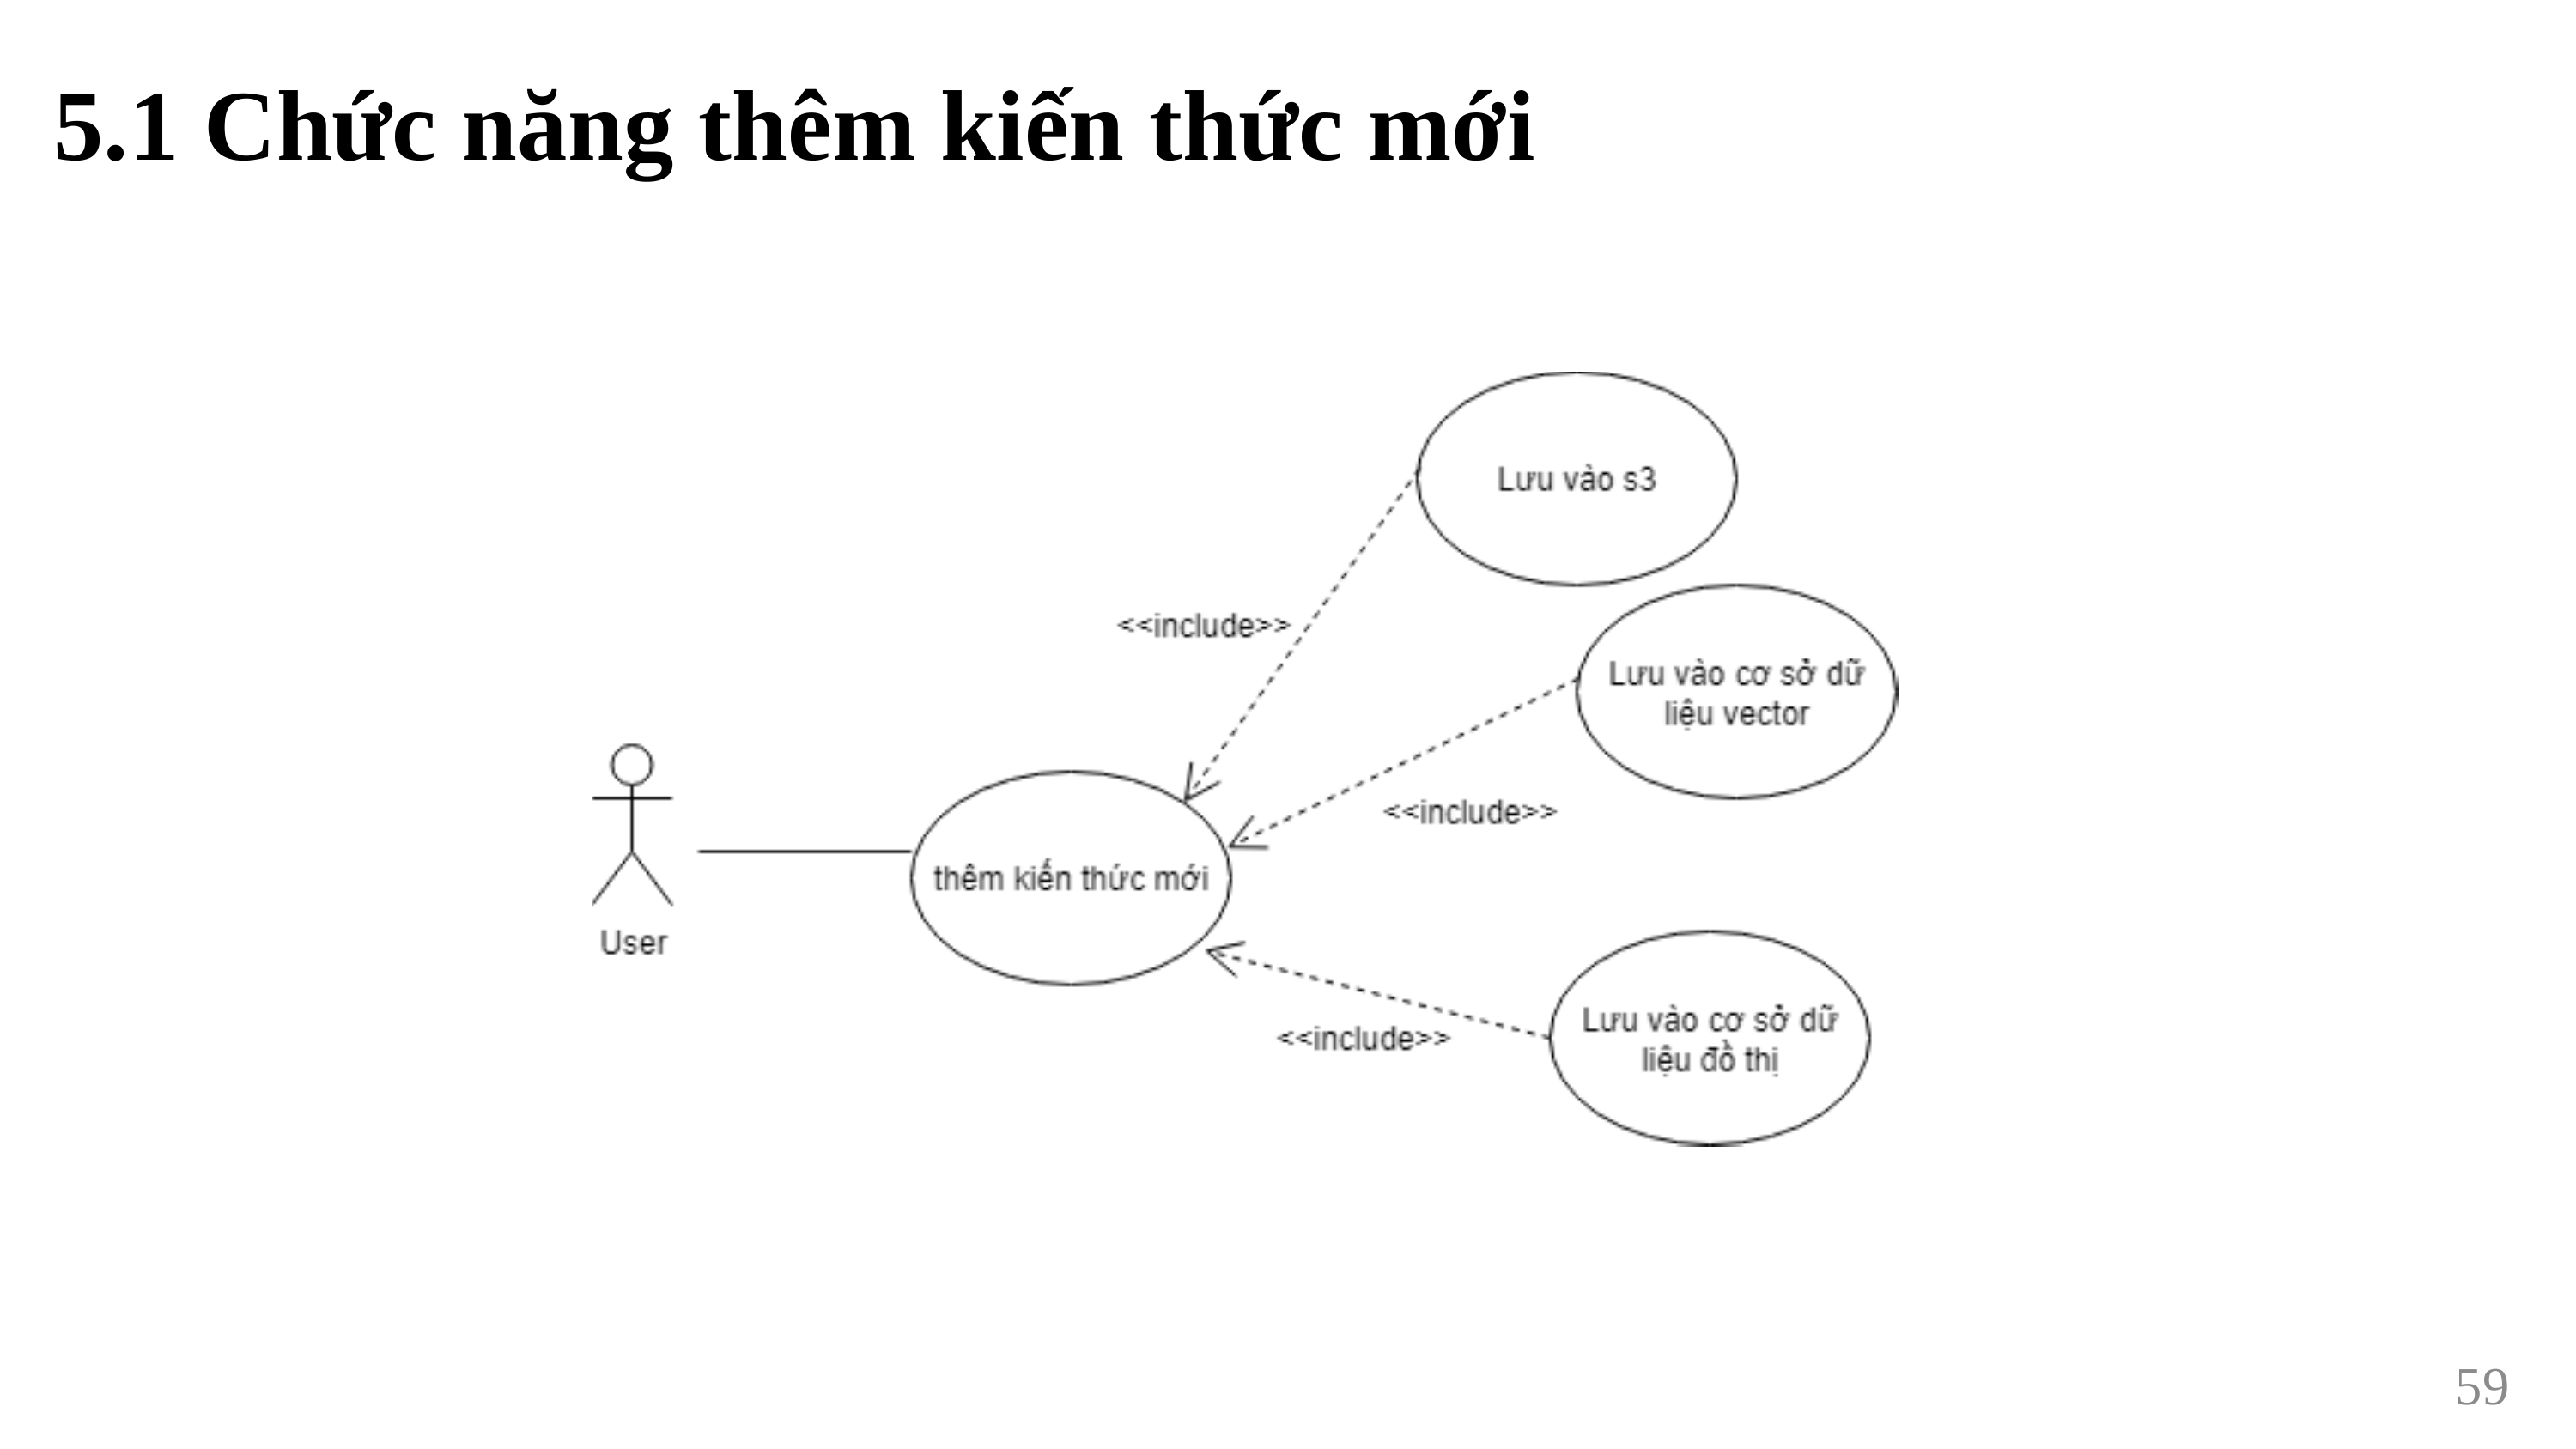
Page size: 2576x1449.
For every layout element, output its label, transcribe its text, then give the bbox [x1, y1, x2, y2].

text_box 5.1 Chức năng thêm kiến thức mới [53, 0, 2437, 180]
picture [592, 372, 1899, 1147]
slide_number 59 [2221, 1357, 2523, 1410]
